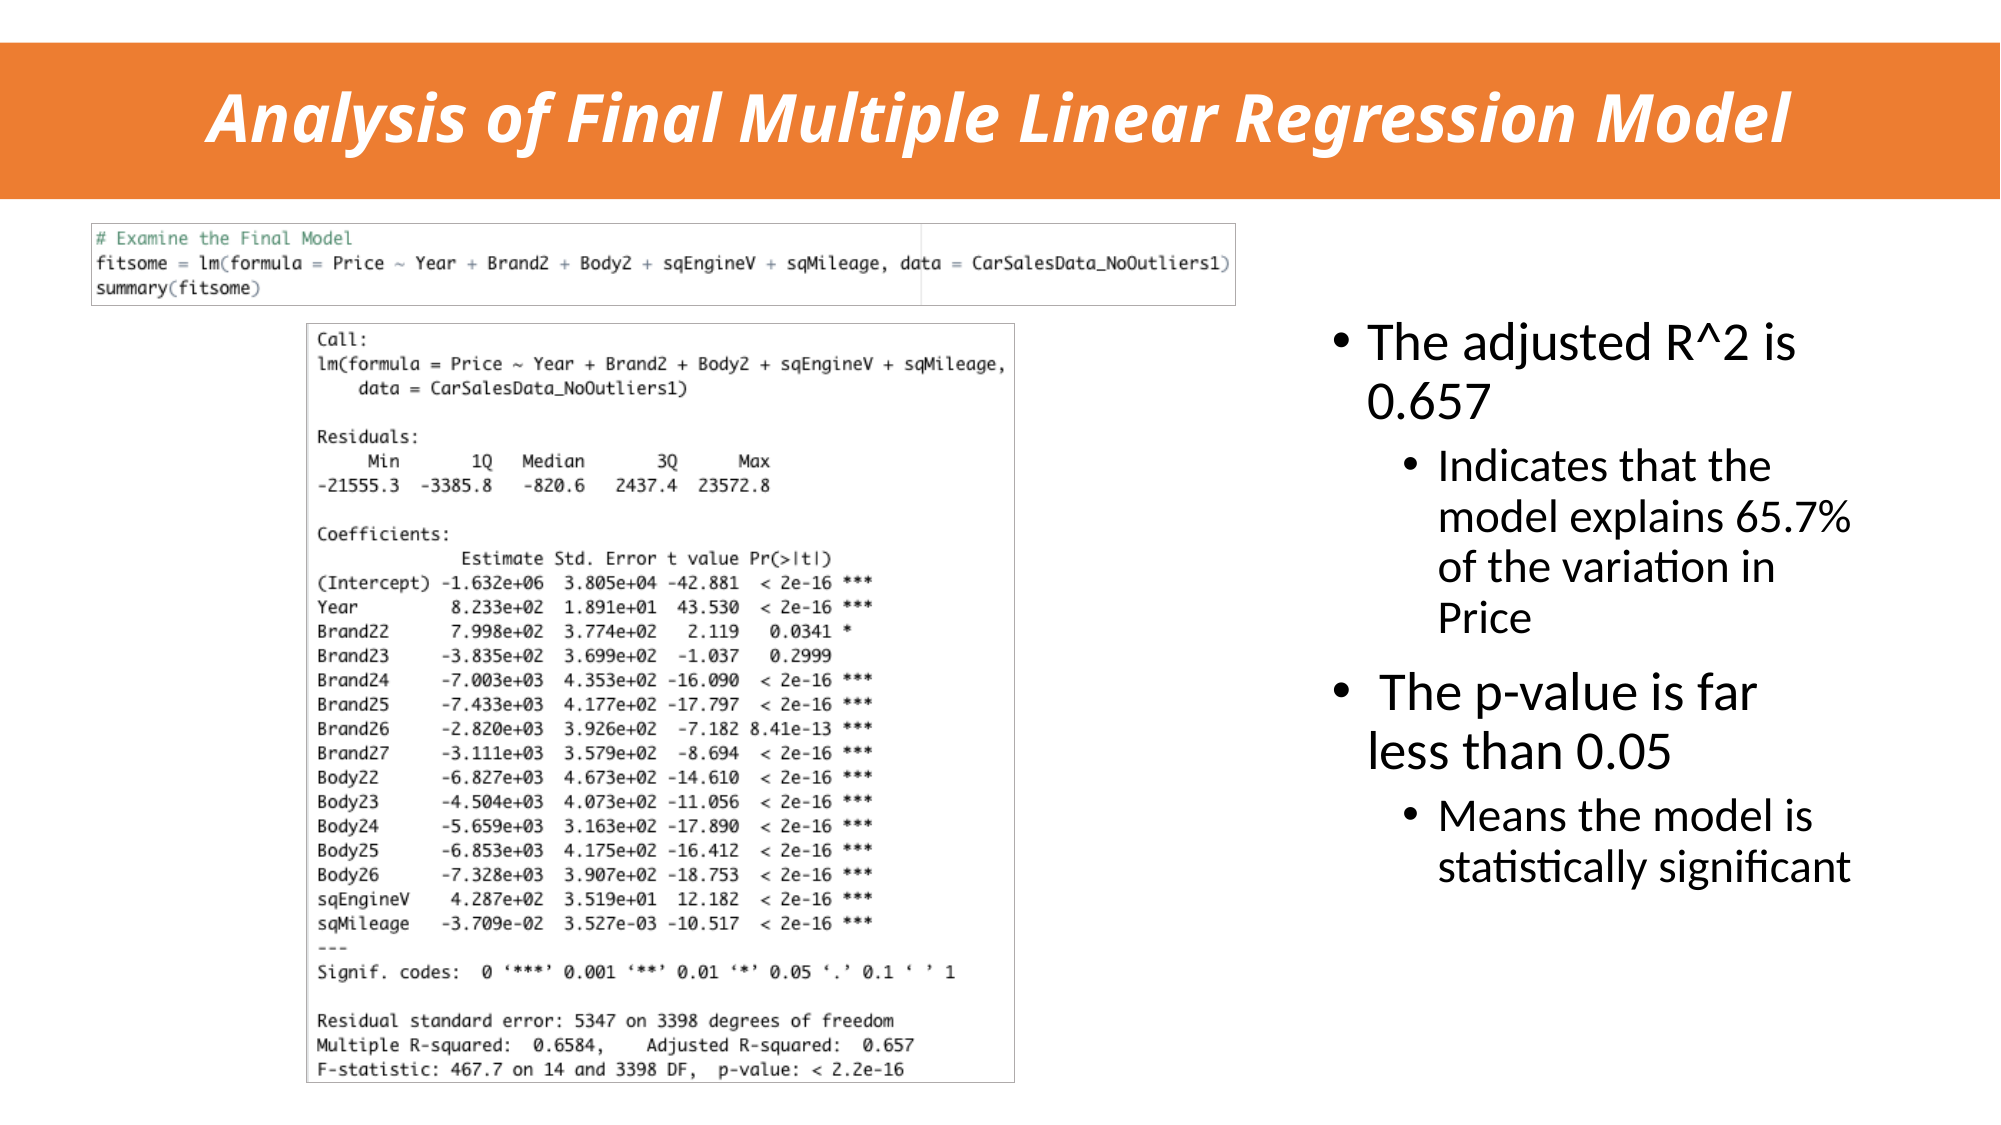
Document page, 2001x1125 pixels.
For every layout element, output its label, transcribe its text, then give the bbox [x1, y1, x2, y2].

picture [306, 323, 1015, 1083]
title Analysis of Final Multiple Linear Regression Model [0, 42, 2000, 200]
list The adjusted R^2 is 0.657 Indicates that the model explains 65.7% of the variation in Price The p-value is far less than 0.05 Means the model is statistically significant [1316, 305, 1869, 925]
picture [91, 223, 1236, 306]
